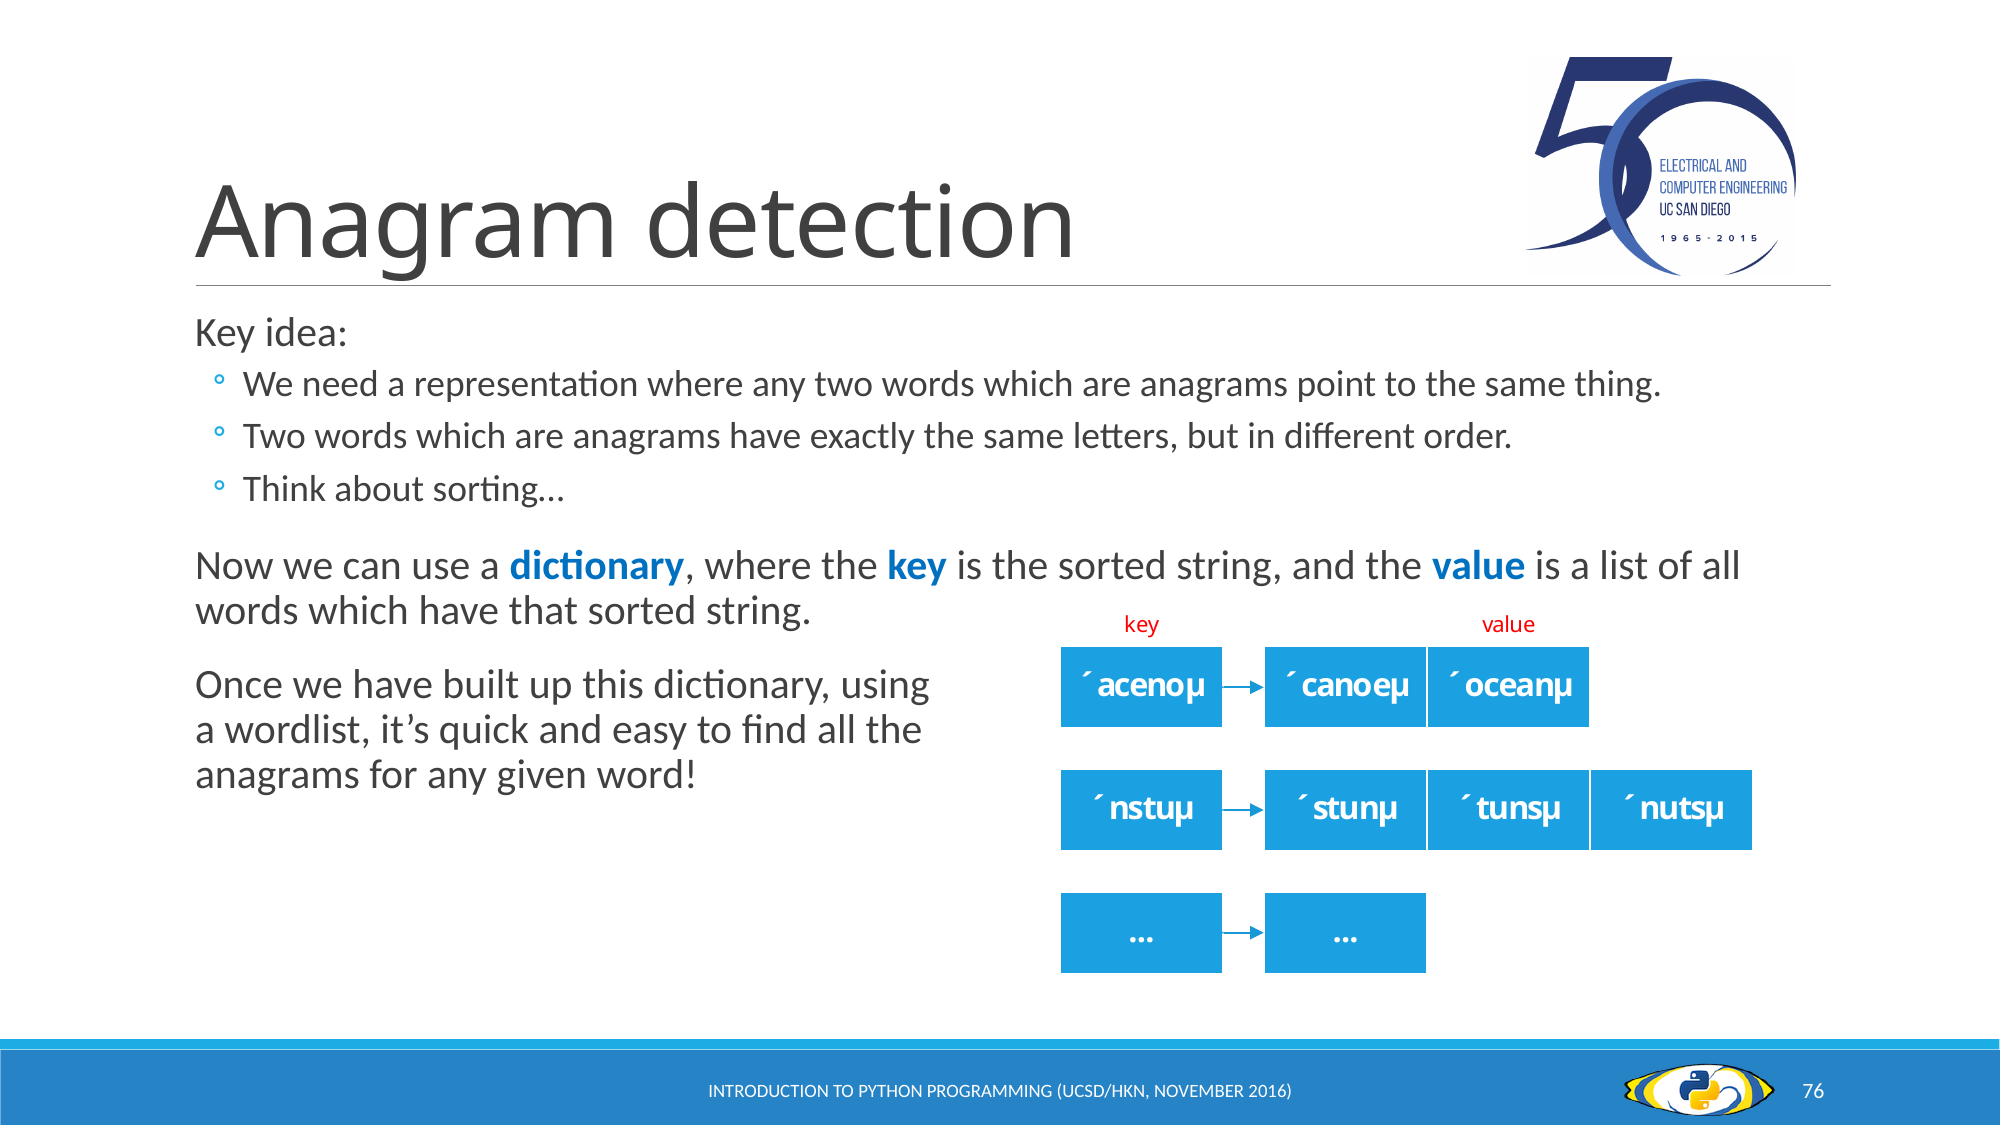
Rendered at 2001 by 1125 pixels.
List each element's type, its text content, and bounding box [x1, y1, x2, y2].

picture [1055, 599, 1756, 976]
list Key idea: We need a representation where any two words which are anagrams point to the same thing. Two words which are anagrams have exactly the same letters, but in different order. Think about sorting… Now we can use a dictionary, where the key is the sorted string, and the value is a list of all words which have that sorted string. Once we have built up this dictionary, using a wordlist, it’s quick and easy to find all the anagrams for any given word! [180, 302, 1830, 963]
footer Introduction to Python Programming (UCSD/HKN, November 2016) [604, 1059, 1396, 1120]
slide_number 76 [1624, 1059, 1840, 1120]
title Anagram detection [180, 47, 1830, 285]
